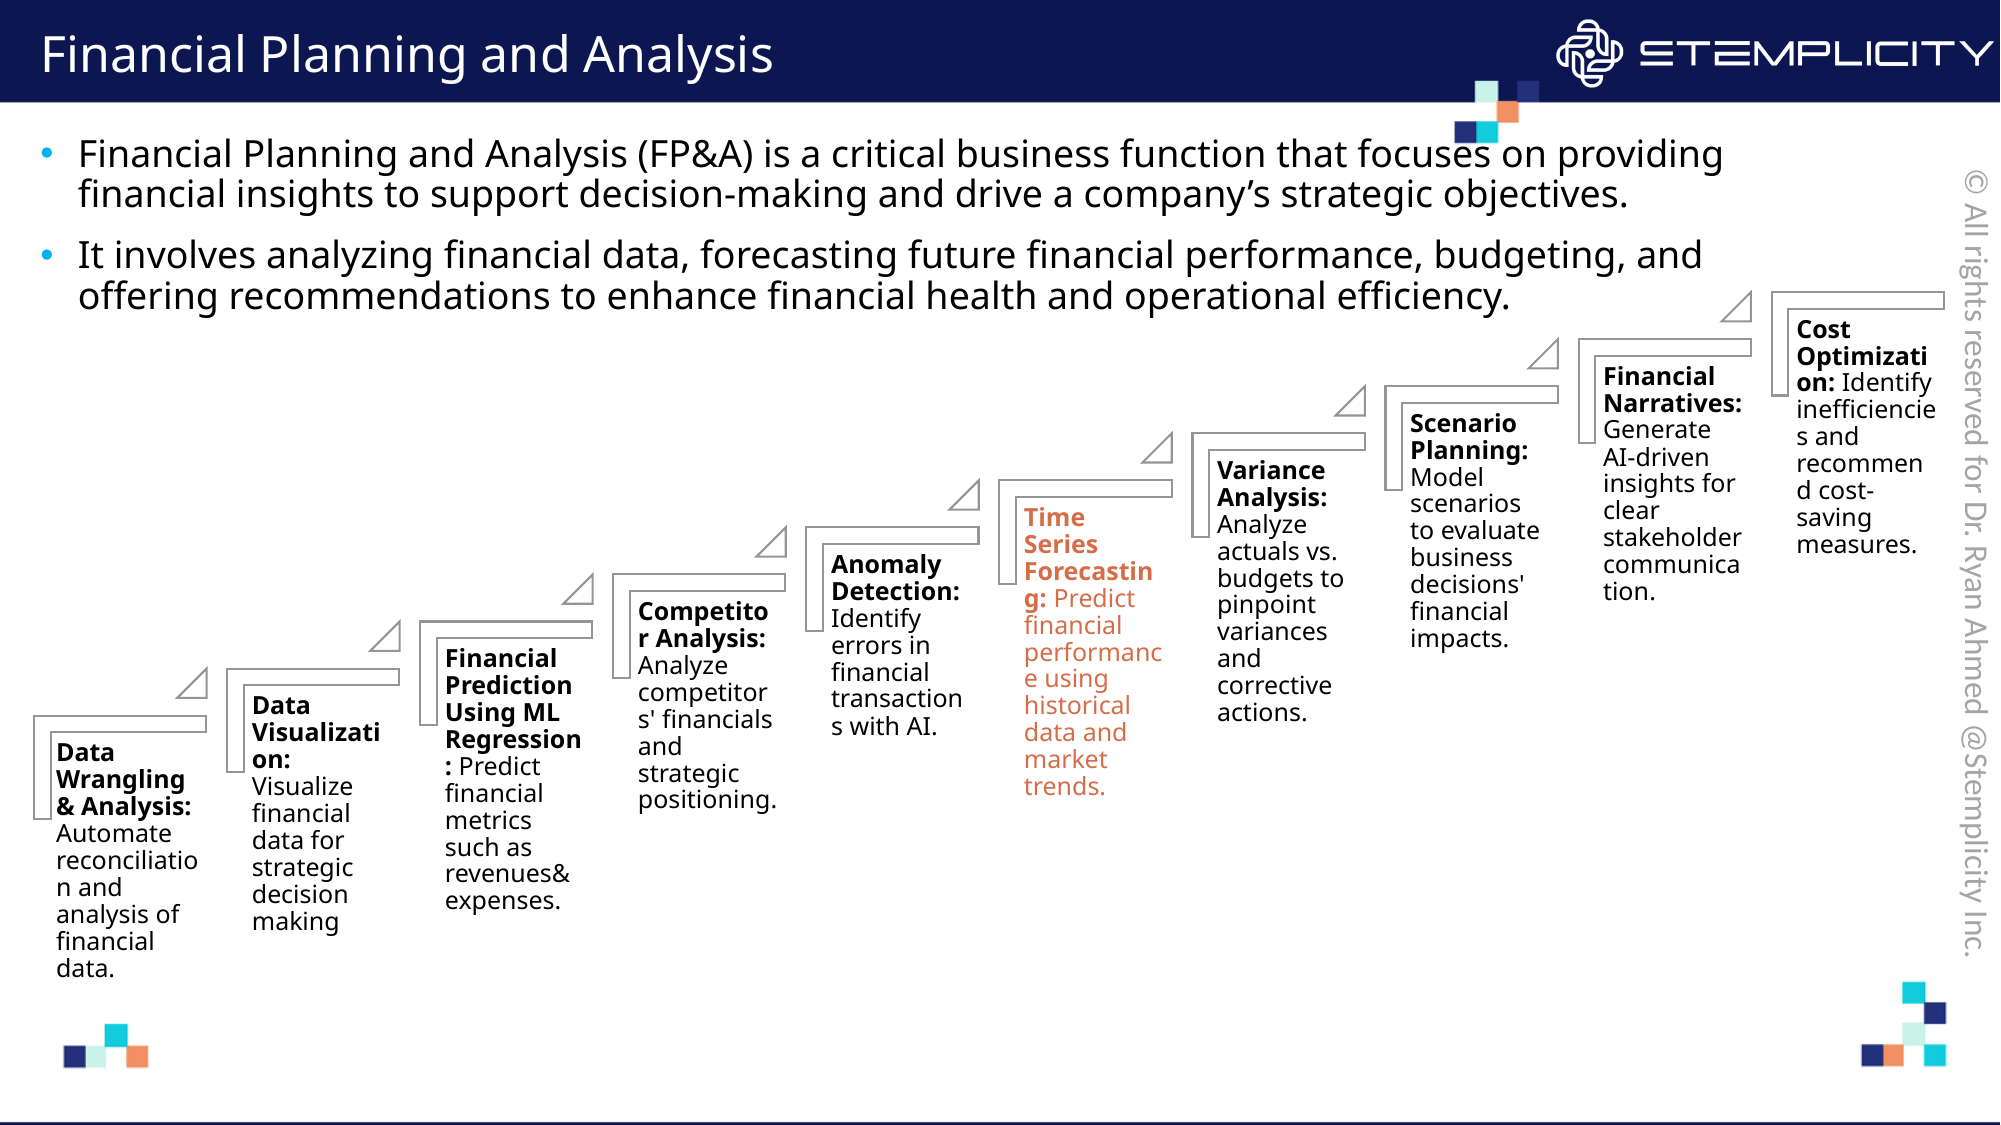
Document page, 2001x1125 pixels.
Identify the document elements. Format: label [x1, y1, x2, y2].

text_box [33, 68, 1945, 1093]
picture [0, 0, 2000, 1125]
